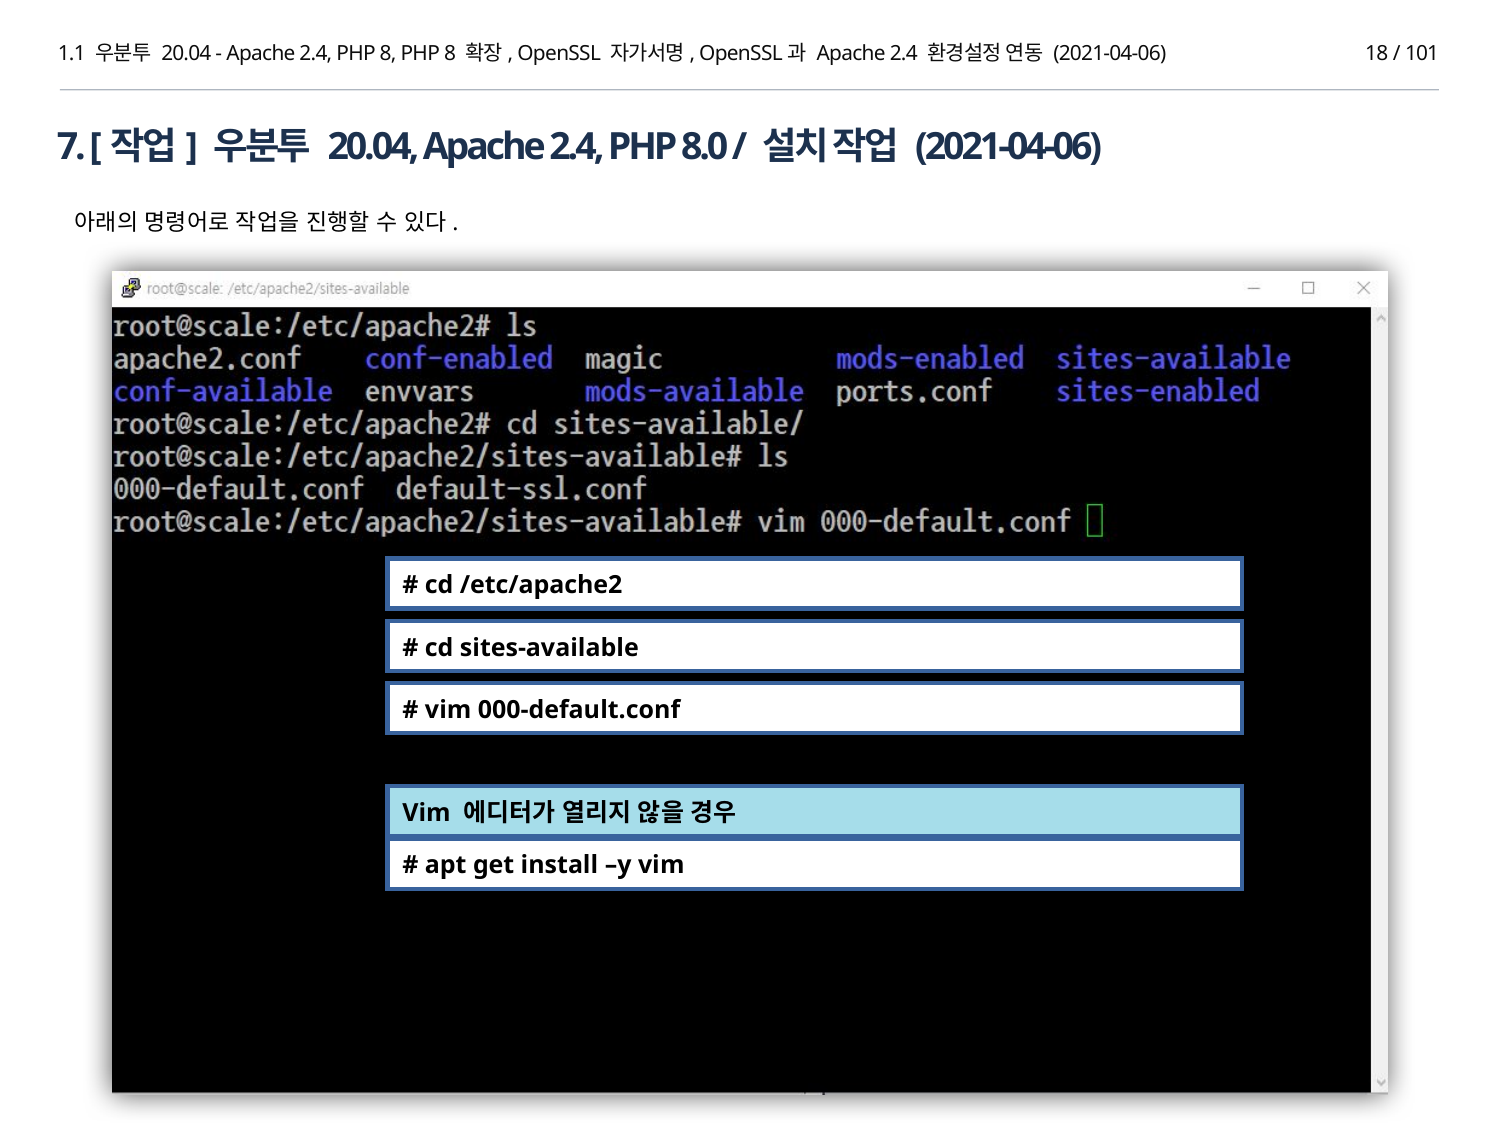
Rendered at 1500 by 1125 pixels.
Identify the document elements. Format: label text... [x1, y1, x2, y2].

text_box 7. [작업] 우분투 20.04, Apache 2.4, PHP 8.0 / 설치 작업 (2021-04-06) [42, 114, 1439, 211]
text_box 1.1 우분투 20.04 - Apache 2.4, PHP 8, PHP 8 확장, OpenSSL 자가서명, OpenSSL과 Apache 2.4 환경설정 연동 (2021-04-06) [43, 32, 1193, 72]
text_box 아래의 명령어로 작업을 진행할 수 있다. [59, 192, 1450, 250]
picture [112, 271, 1388, 1096]
text_box 18 / 101 [1193, 31, 1454, 75]
